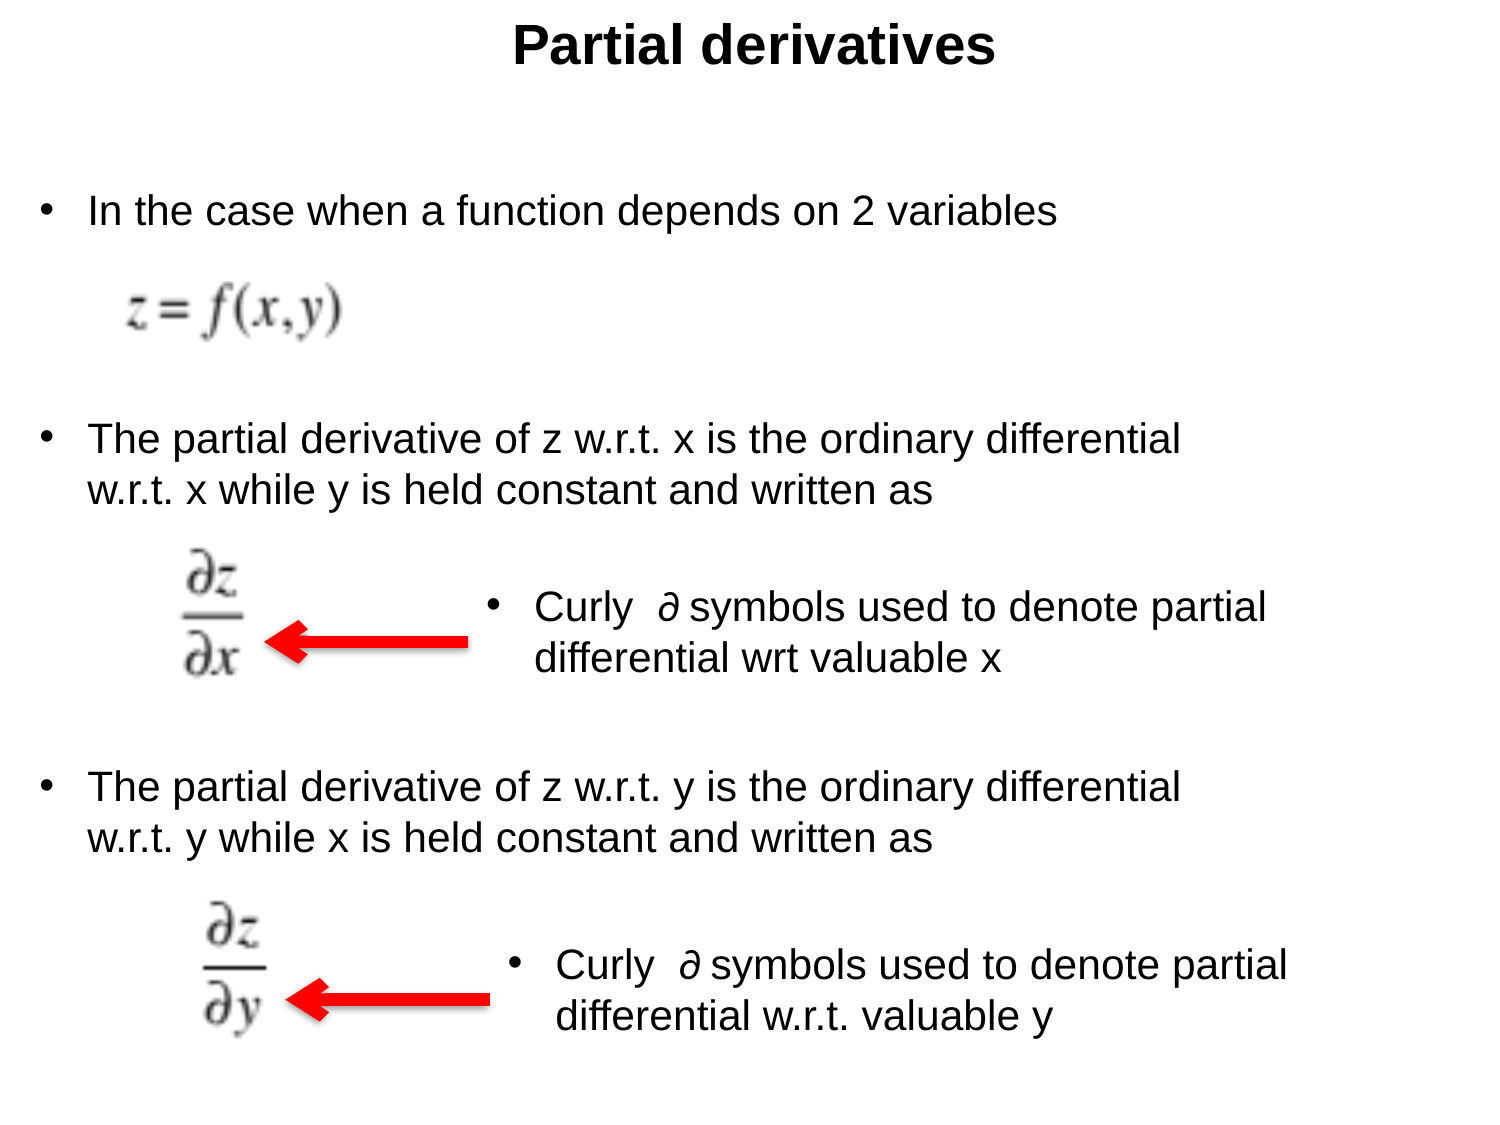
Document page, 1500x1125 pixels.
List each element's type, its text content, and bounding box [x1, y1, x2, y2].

text_box Curly ∂ symbols used to denote partial differential w.r.t. valuable y [492, 929, 1343, 1046]
text_box Curly ∂ symbols used to denote partial differential wrt valuable x [471, 571, 1322, 689]
text_box Partial derivatives [179, 0, 1330, 85]
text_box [193, 892, 272, 1047]
text_box The partial derivative of z w.r.t. x is the ordinary differential w.r.t. x while y is held constant and written as [24, 403, 1278, 520]
text_box In the case when a function depends on 2 variables [24, 175, 1121, 242]
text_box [118, 272, 347, 348]
text_box The partial derivative of z w.r.t. y is the ordinary differential w.r.t. y while x is held constant and written as [24, 751, 1278, 869]
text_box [174, 539, 249, 685]
